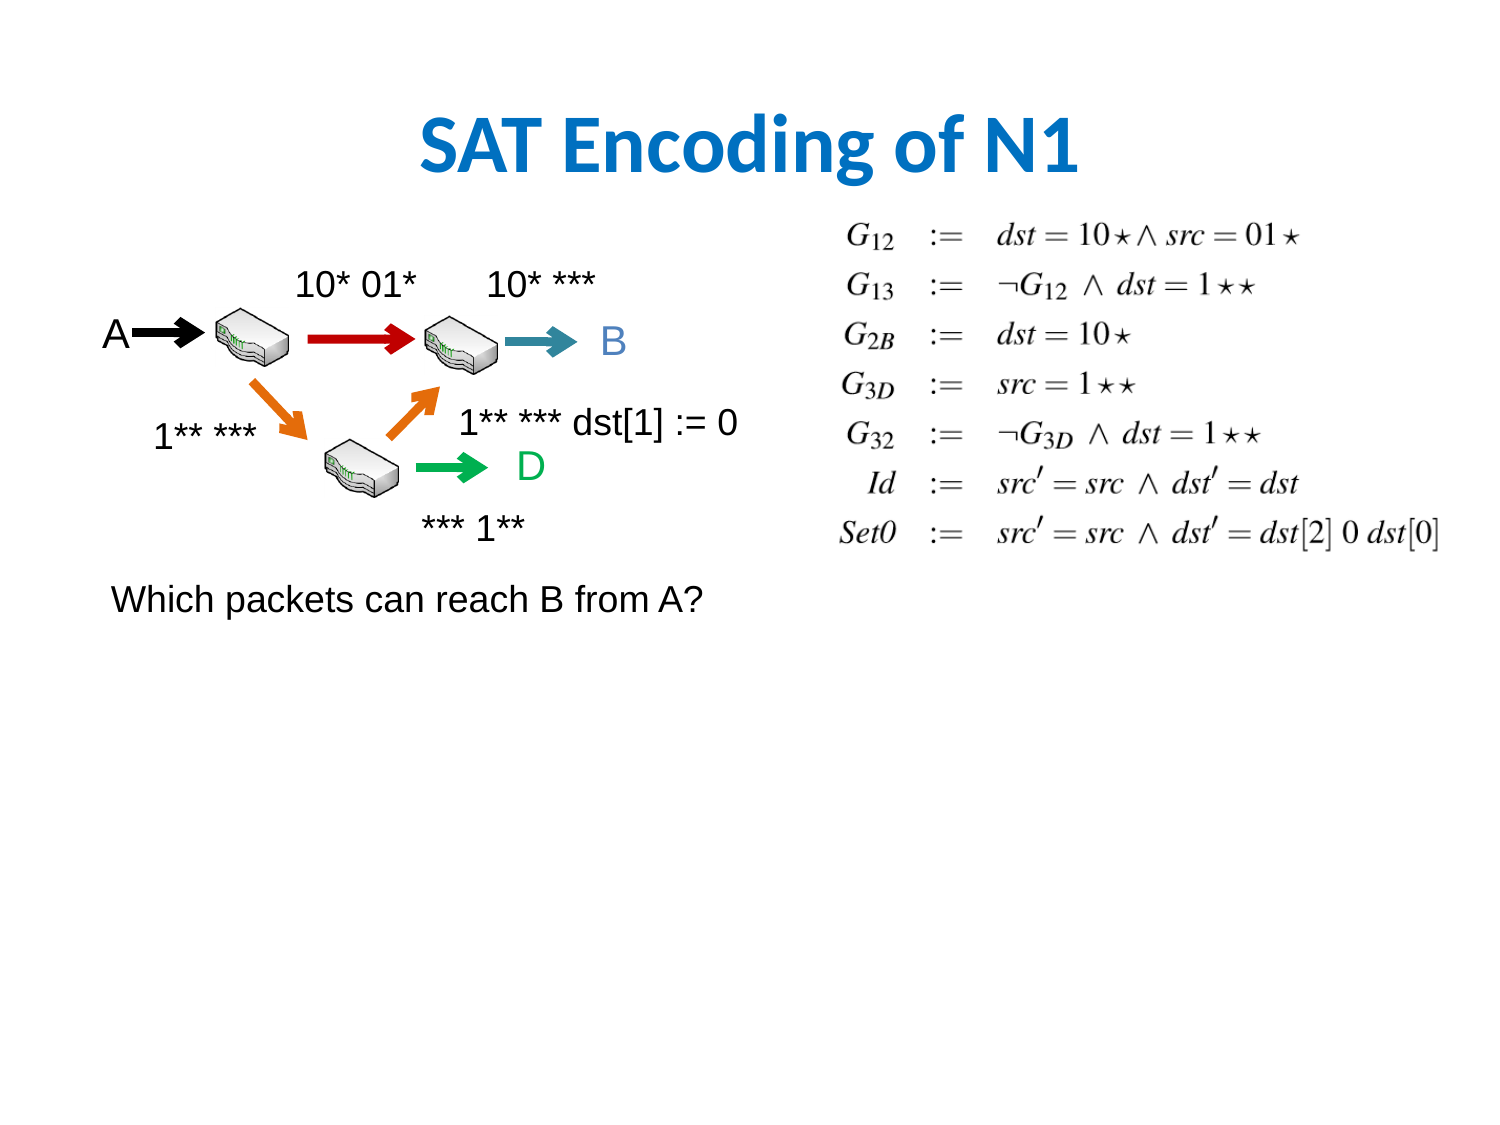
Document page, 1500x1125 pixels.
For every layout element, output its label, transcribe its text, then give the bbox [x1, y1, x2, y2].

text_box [251, 380, 308, 441]
text_box 10* 01* [279, 252, 432, 312]
picture [796, 205, 1468, 584]
title SAT Encoding of N1 [74, 44, 1426, 233]
text_box 10* *** [471, 252, 612, 312]
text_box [388, 386, 441, 439]
text_box 1** *** dst[1] := 0 [443, 390, 754, 451]
text_box A [86, 299, 128, 365]
picture [424, 315, 498, 376]
text_box B [584, 306, 625, 372]
text_box Which packets can reach B from A? [96, 567, 719, 628]
text_box D [501, 451, 542, 497]
text_box 1** *** [138, 404, 272, 465]
picture [324, 437, 399, 498]
text_box *** 1** [396, 496, 541, 557]
picture [214, 307, 289, 367]
